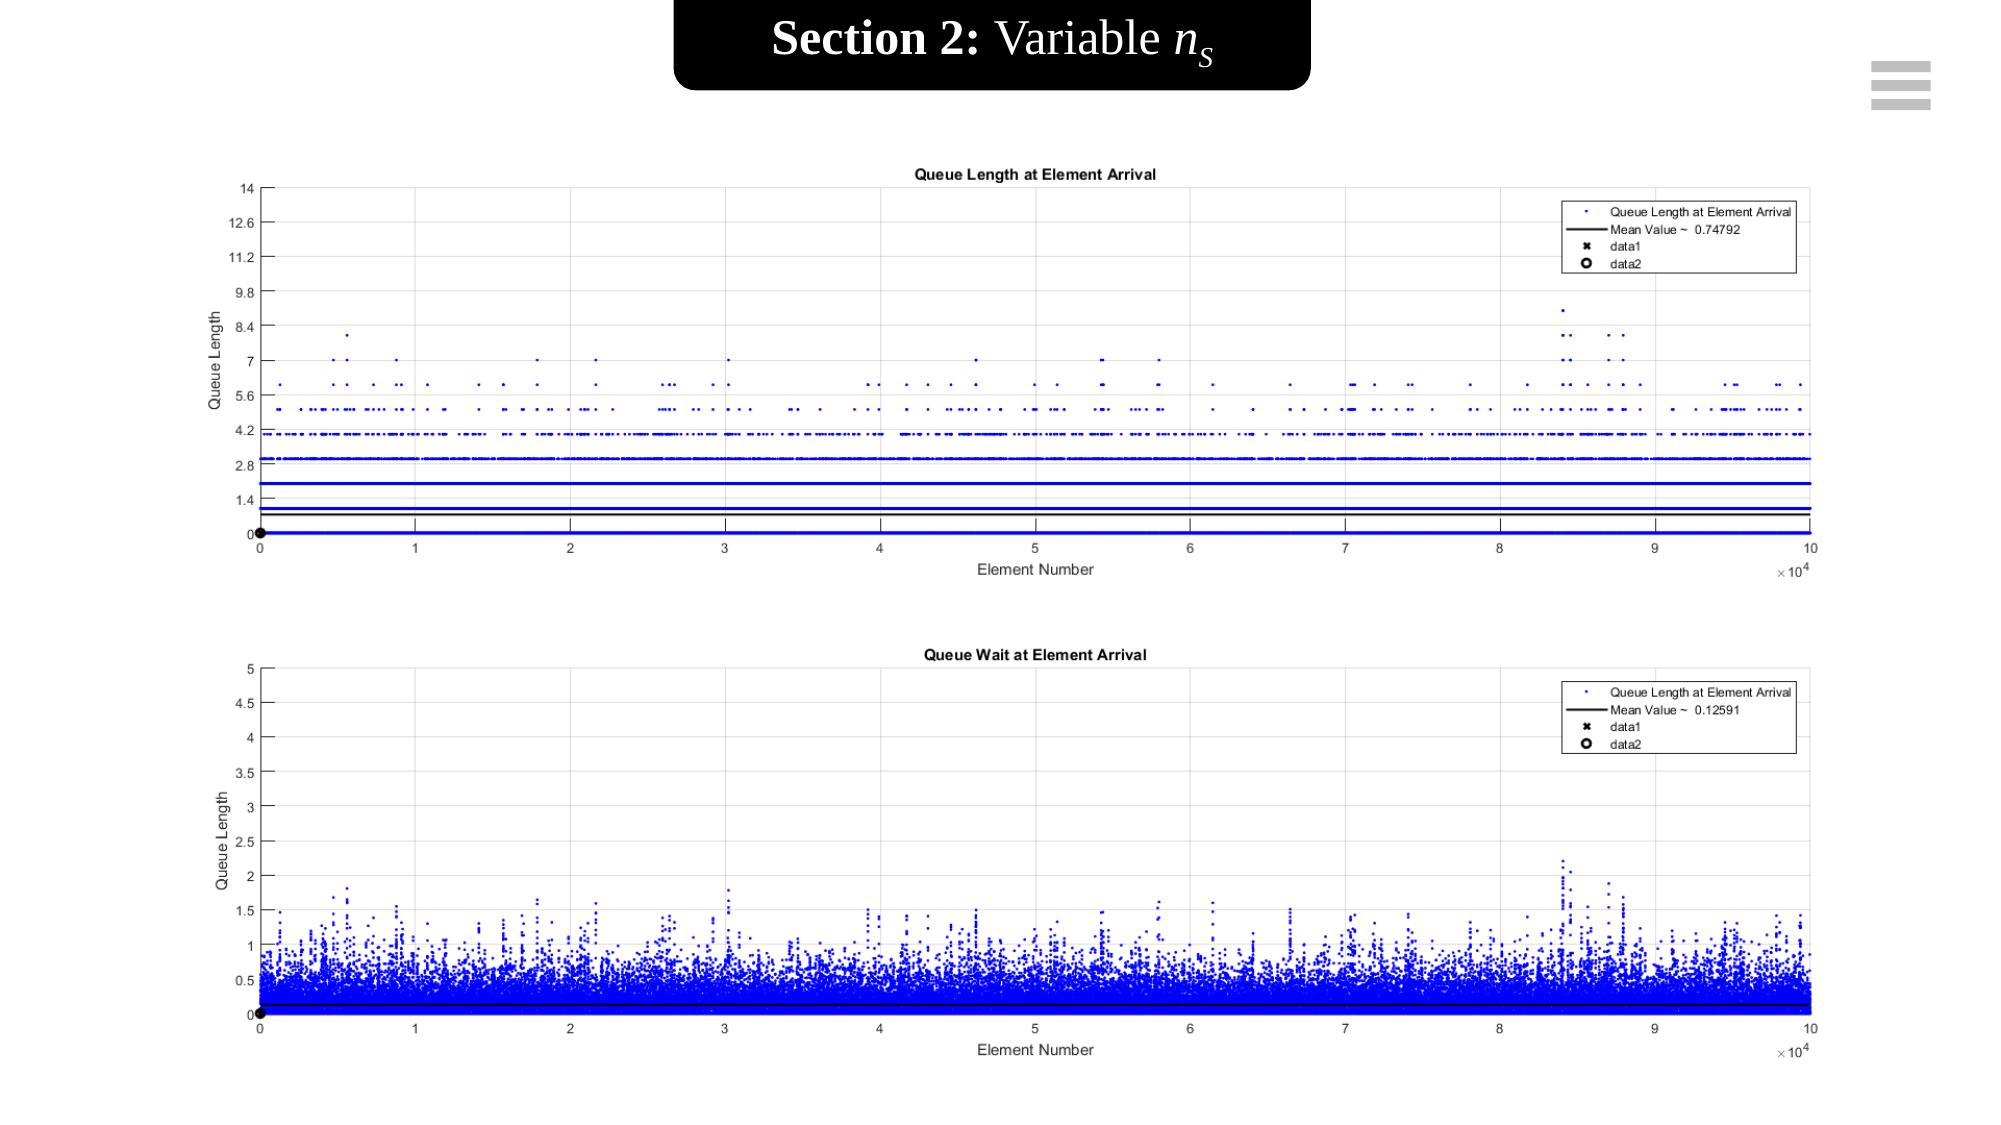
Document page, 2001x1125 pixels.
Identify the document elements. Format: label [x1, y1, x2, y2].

picture [0, 111, 2000, 1125]
text_box [1871, 61, 1931, 111]
text_box [606, 0, 1394, 86]
